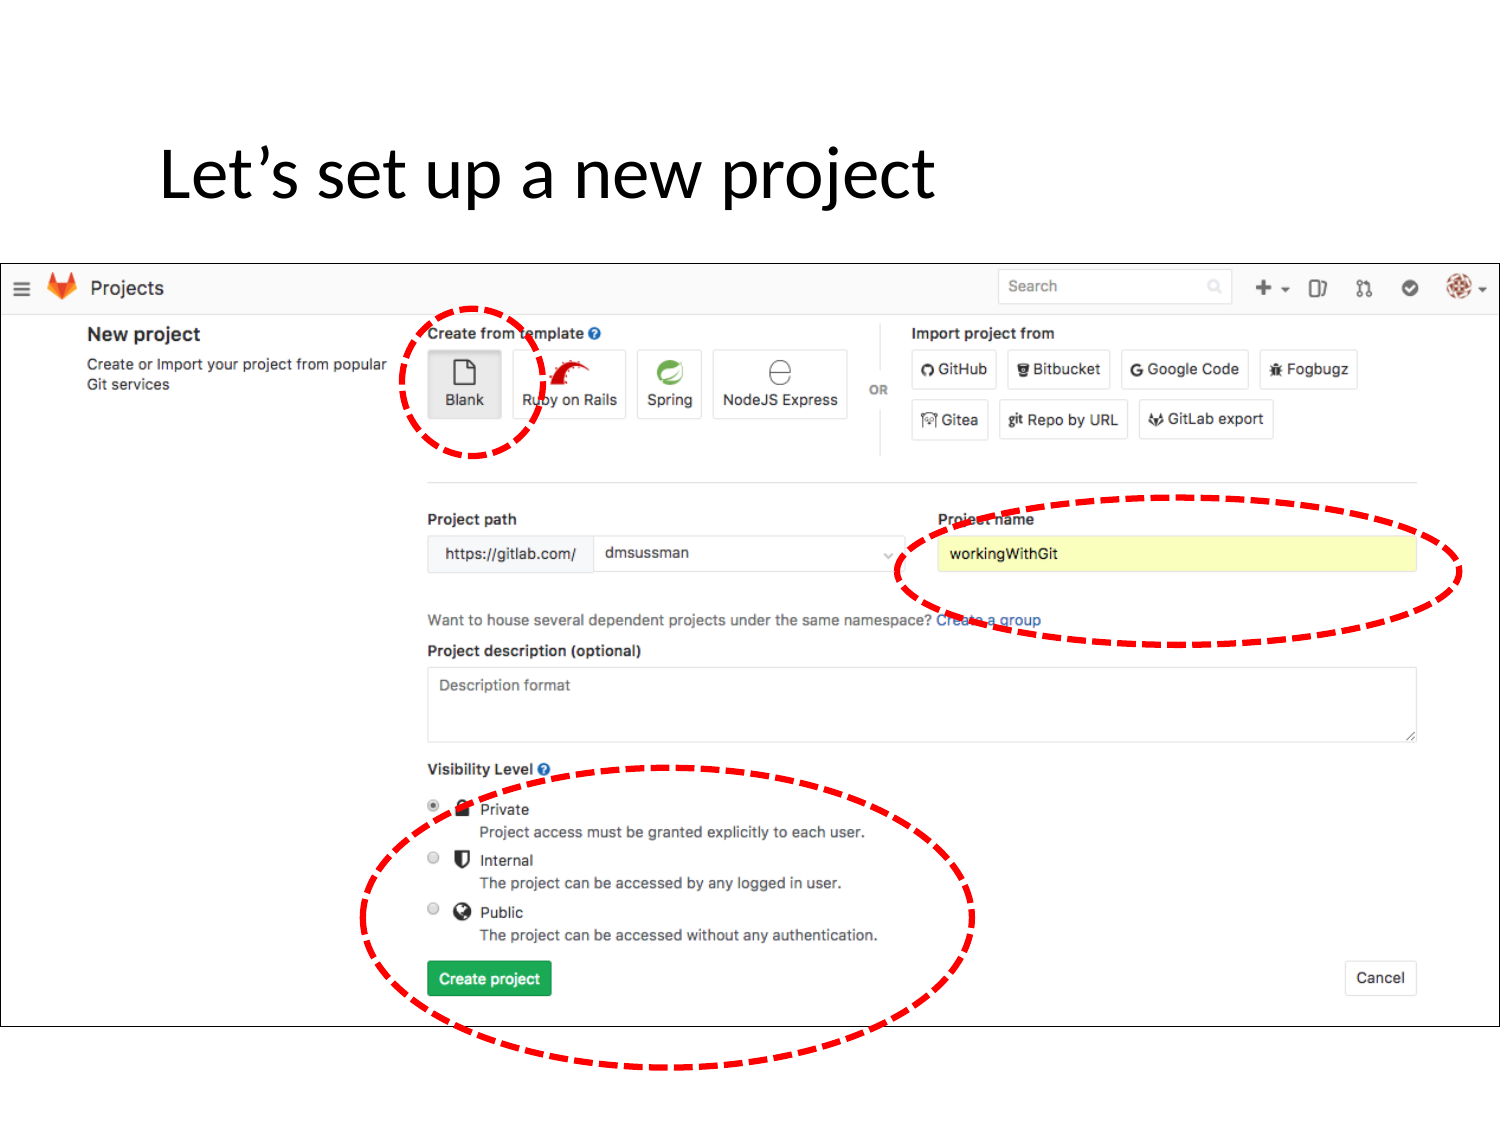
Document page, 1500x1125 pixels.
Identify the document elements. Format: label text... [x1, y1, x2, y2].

text_box [456, 1027, 879, 1069]
picture [0, 263, 1500, 1027]
text_box Let’s set up a new project [145, 116, 1359, 221]
